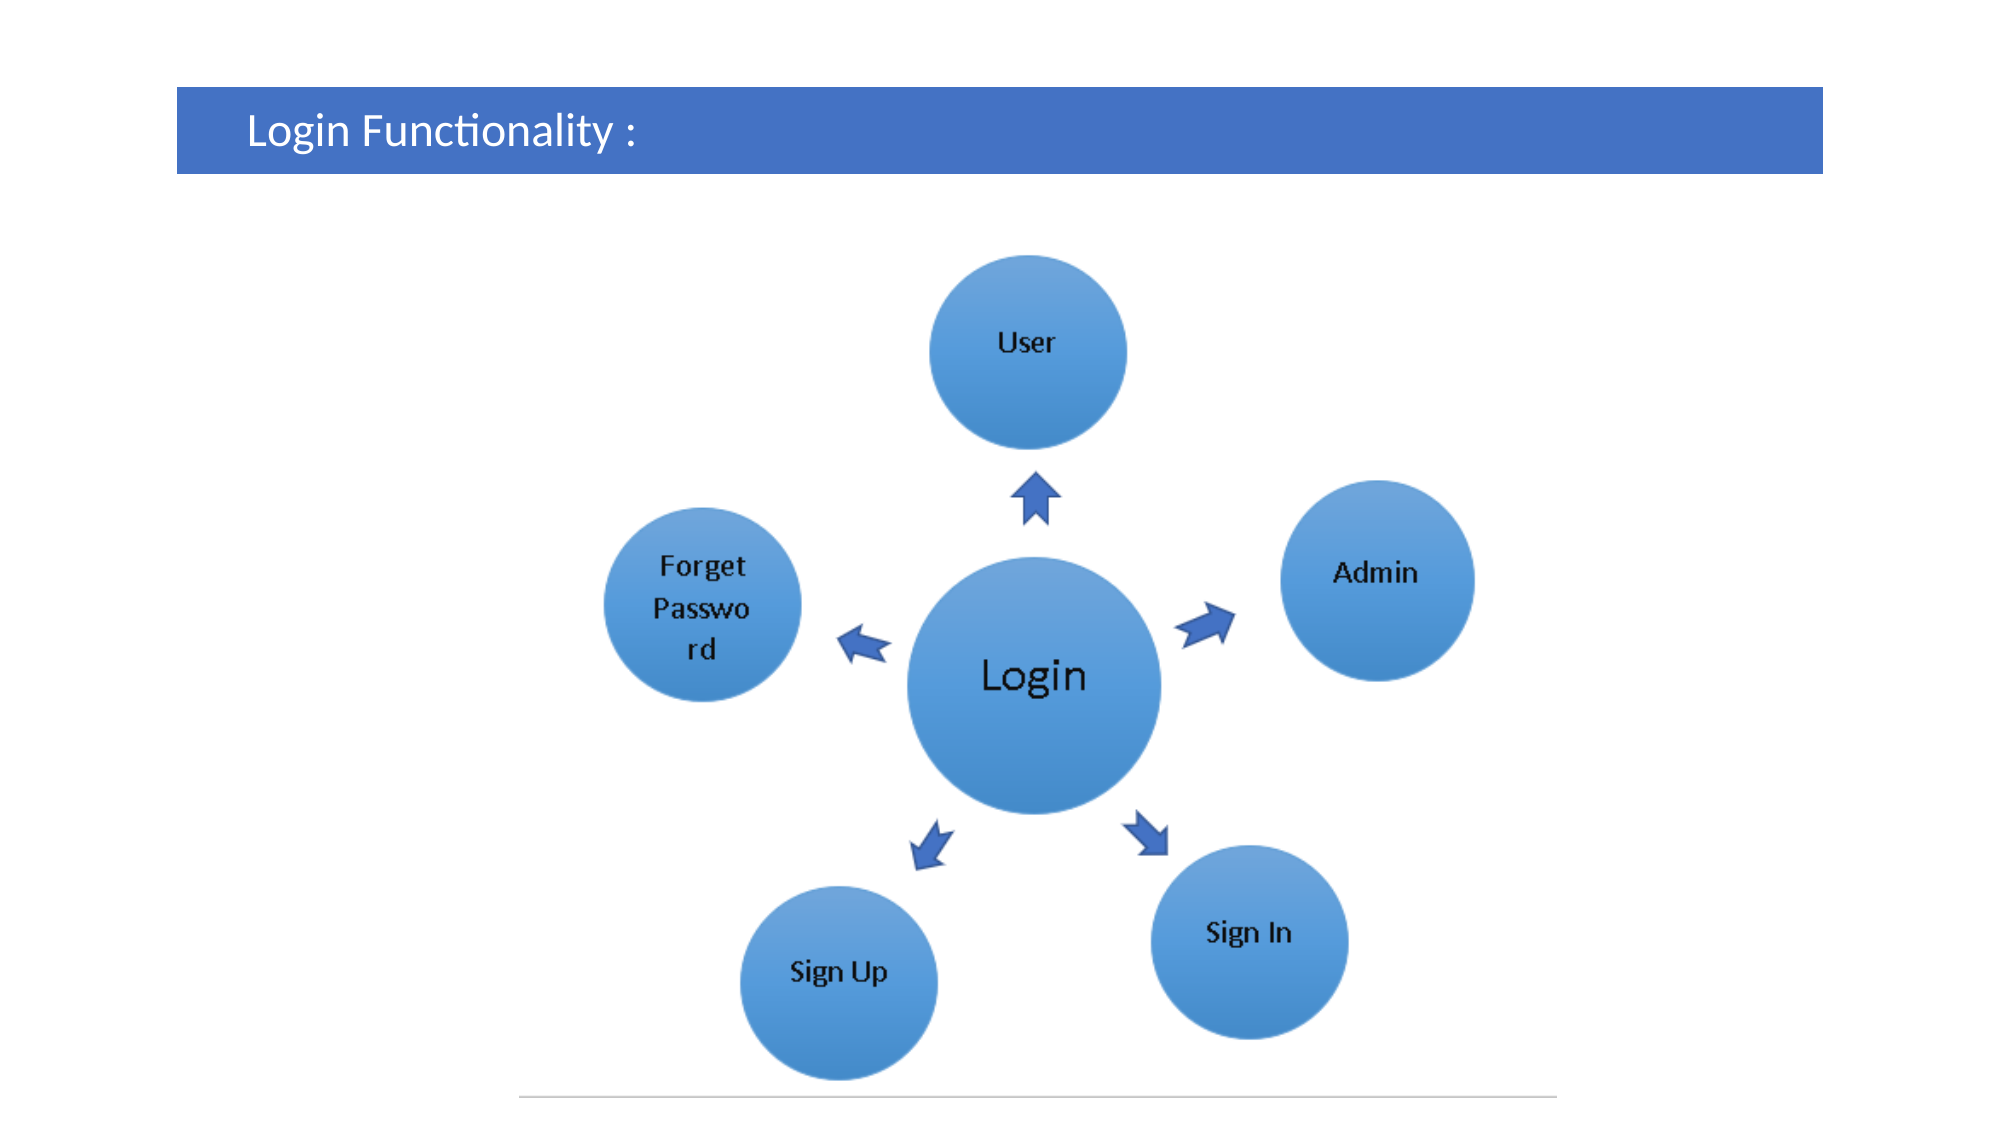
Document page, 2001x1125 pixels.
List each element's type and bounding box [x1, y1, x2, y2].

text_box [176, 86, 1824, 176]
picture [519, 213, 1557, 1098]
text_box [137, 59, 1863, 278]
